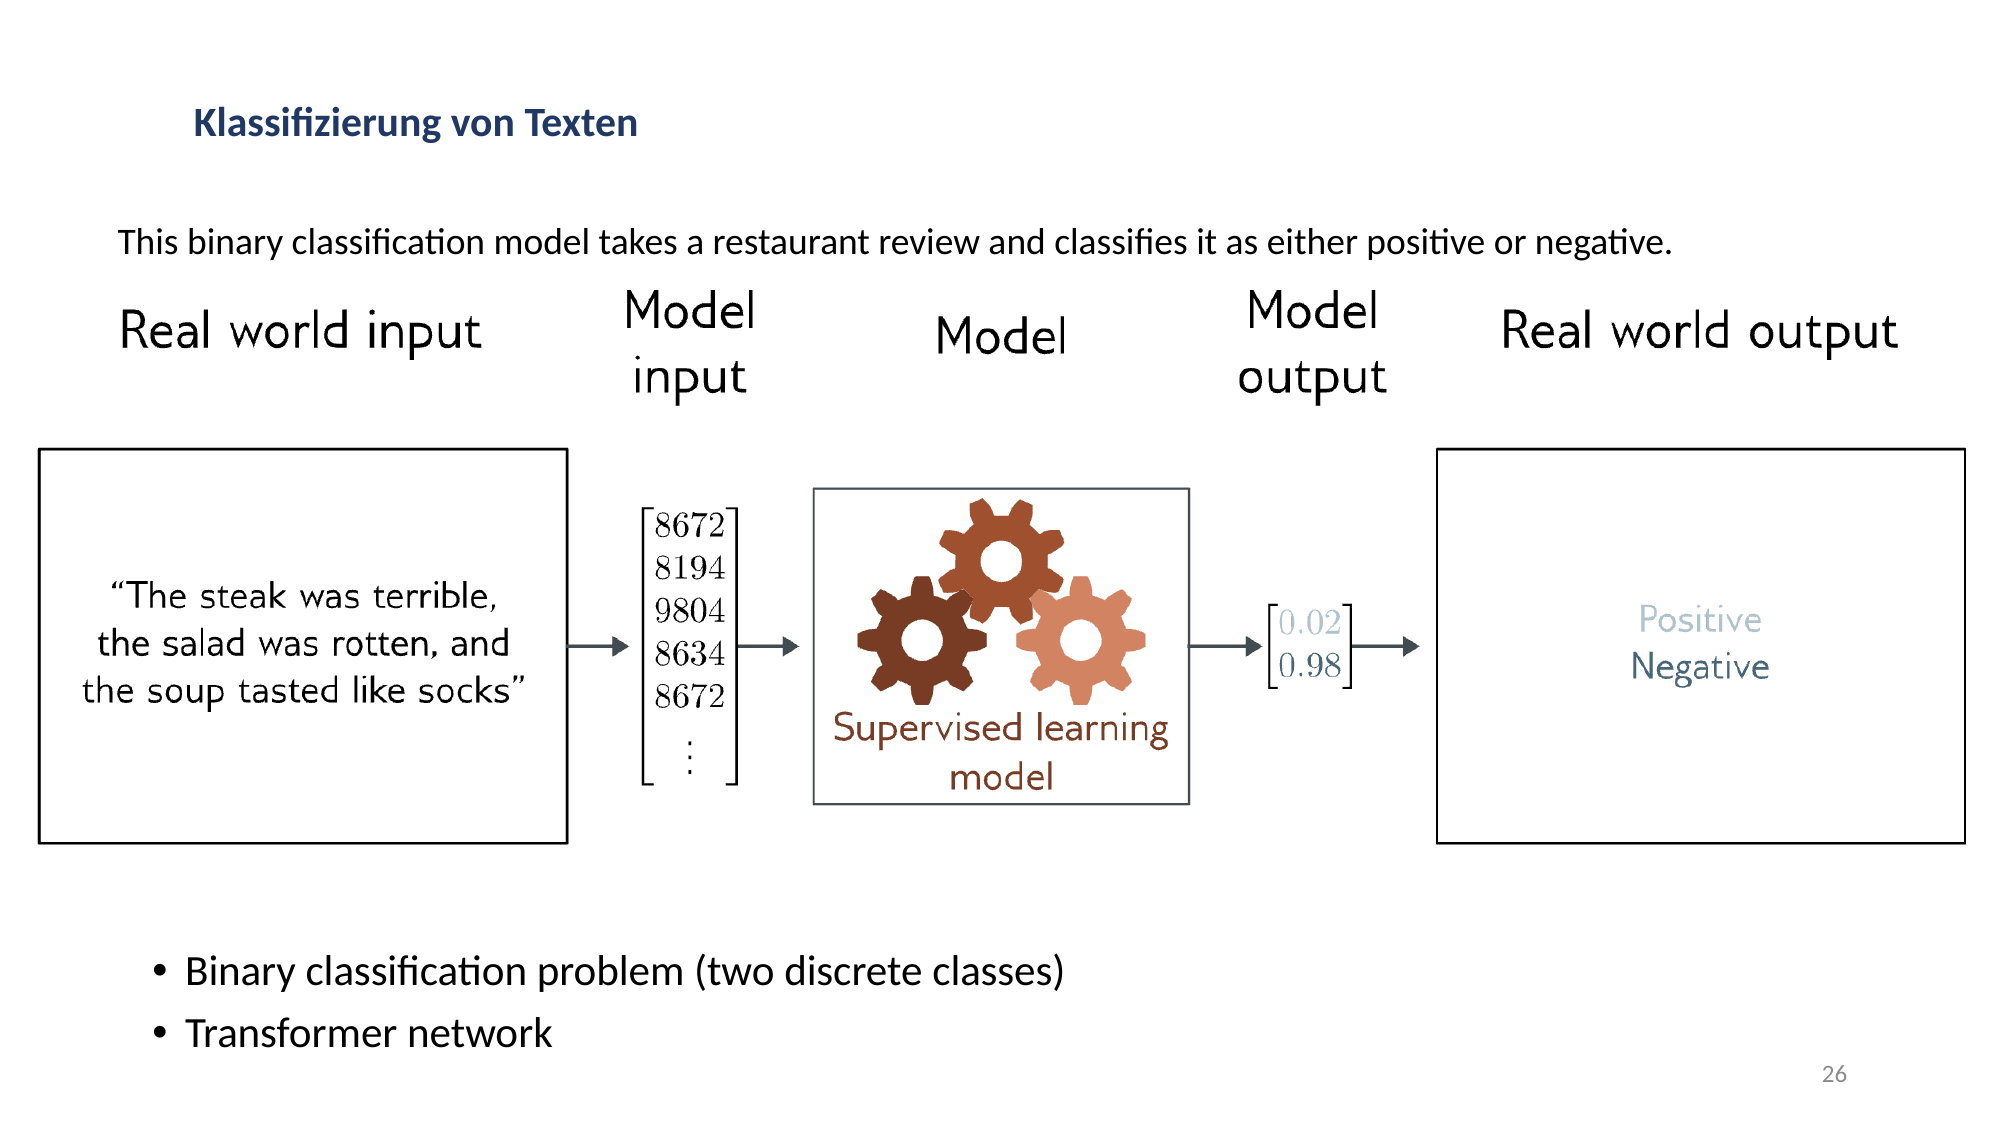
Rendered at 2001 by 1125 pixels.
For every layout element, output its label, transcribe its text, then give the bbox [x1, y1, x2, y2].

text_box This binary classification model takes a restaurant review and classifies it as either positive or negative. [102, 209, 1966, 270]
slide_number 26 [1412, 1042, 1863, 1103]
text_box Klassifizierung von Texten [179, 87, 654, 153]
text_box Binary classification problem (two discrete classes) Transformer network [137, 940, 1863, 1065]
picture [36, 289, 1966, 845]
